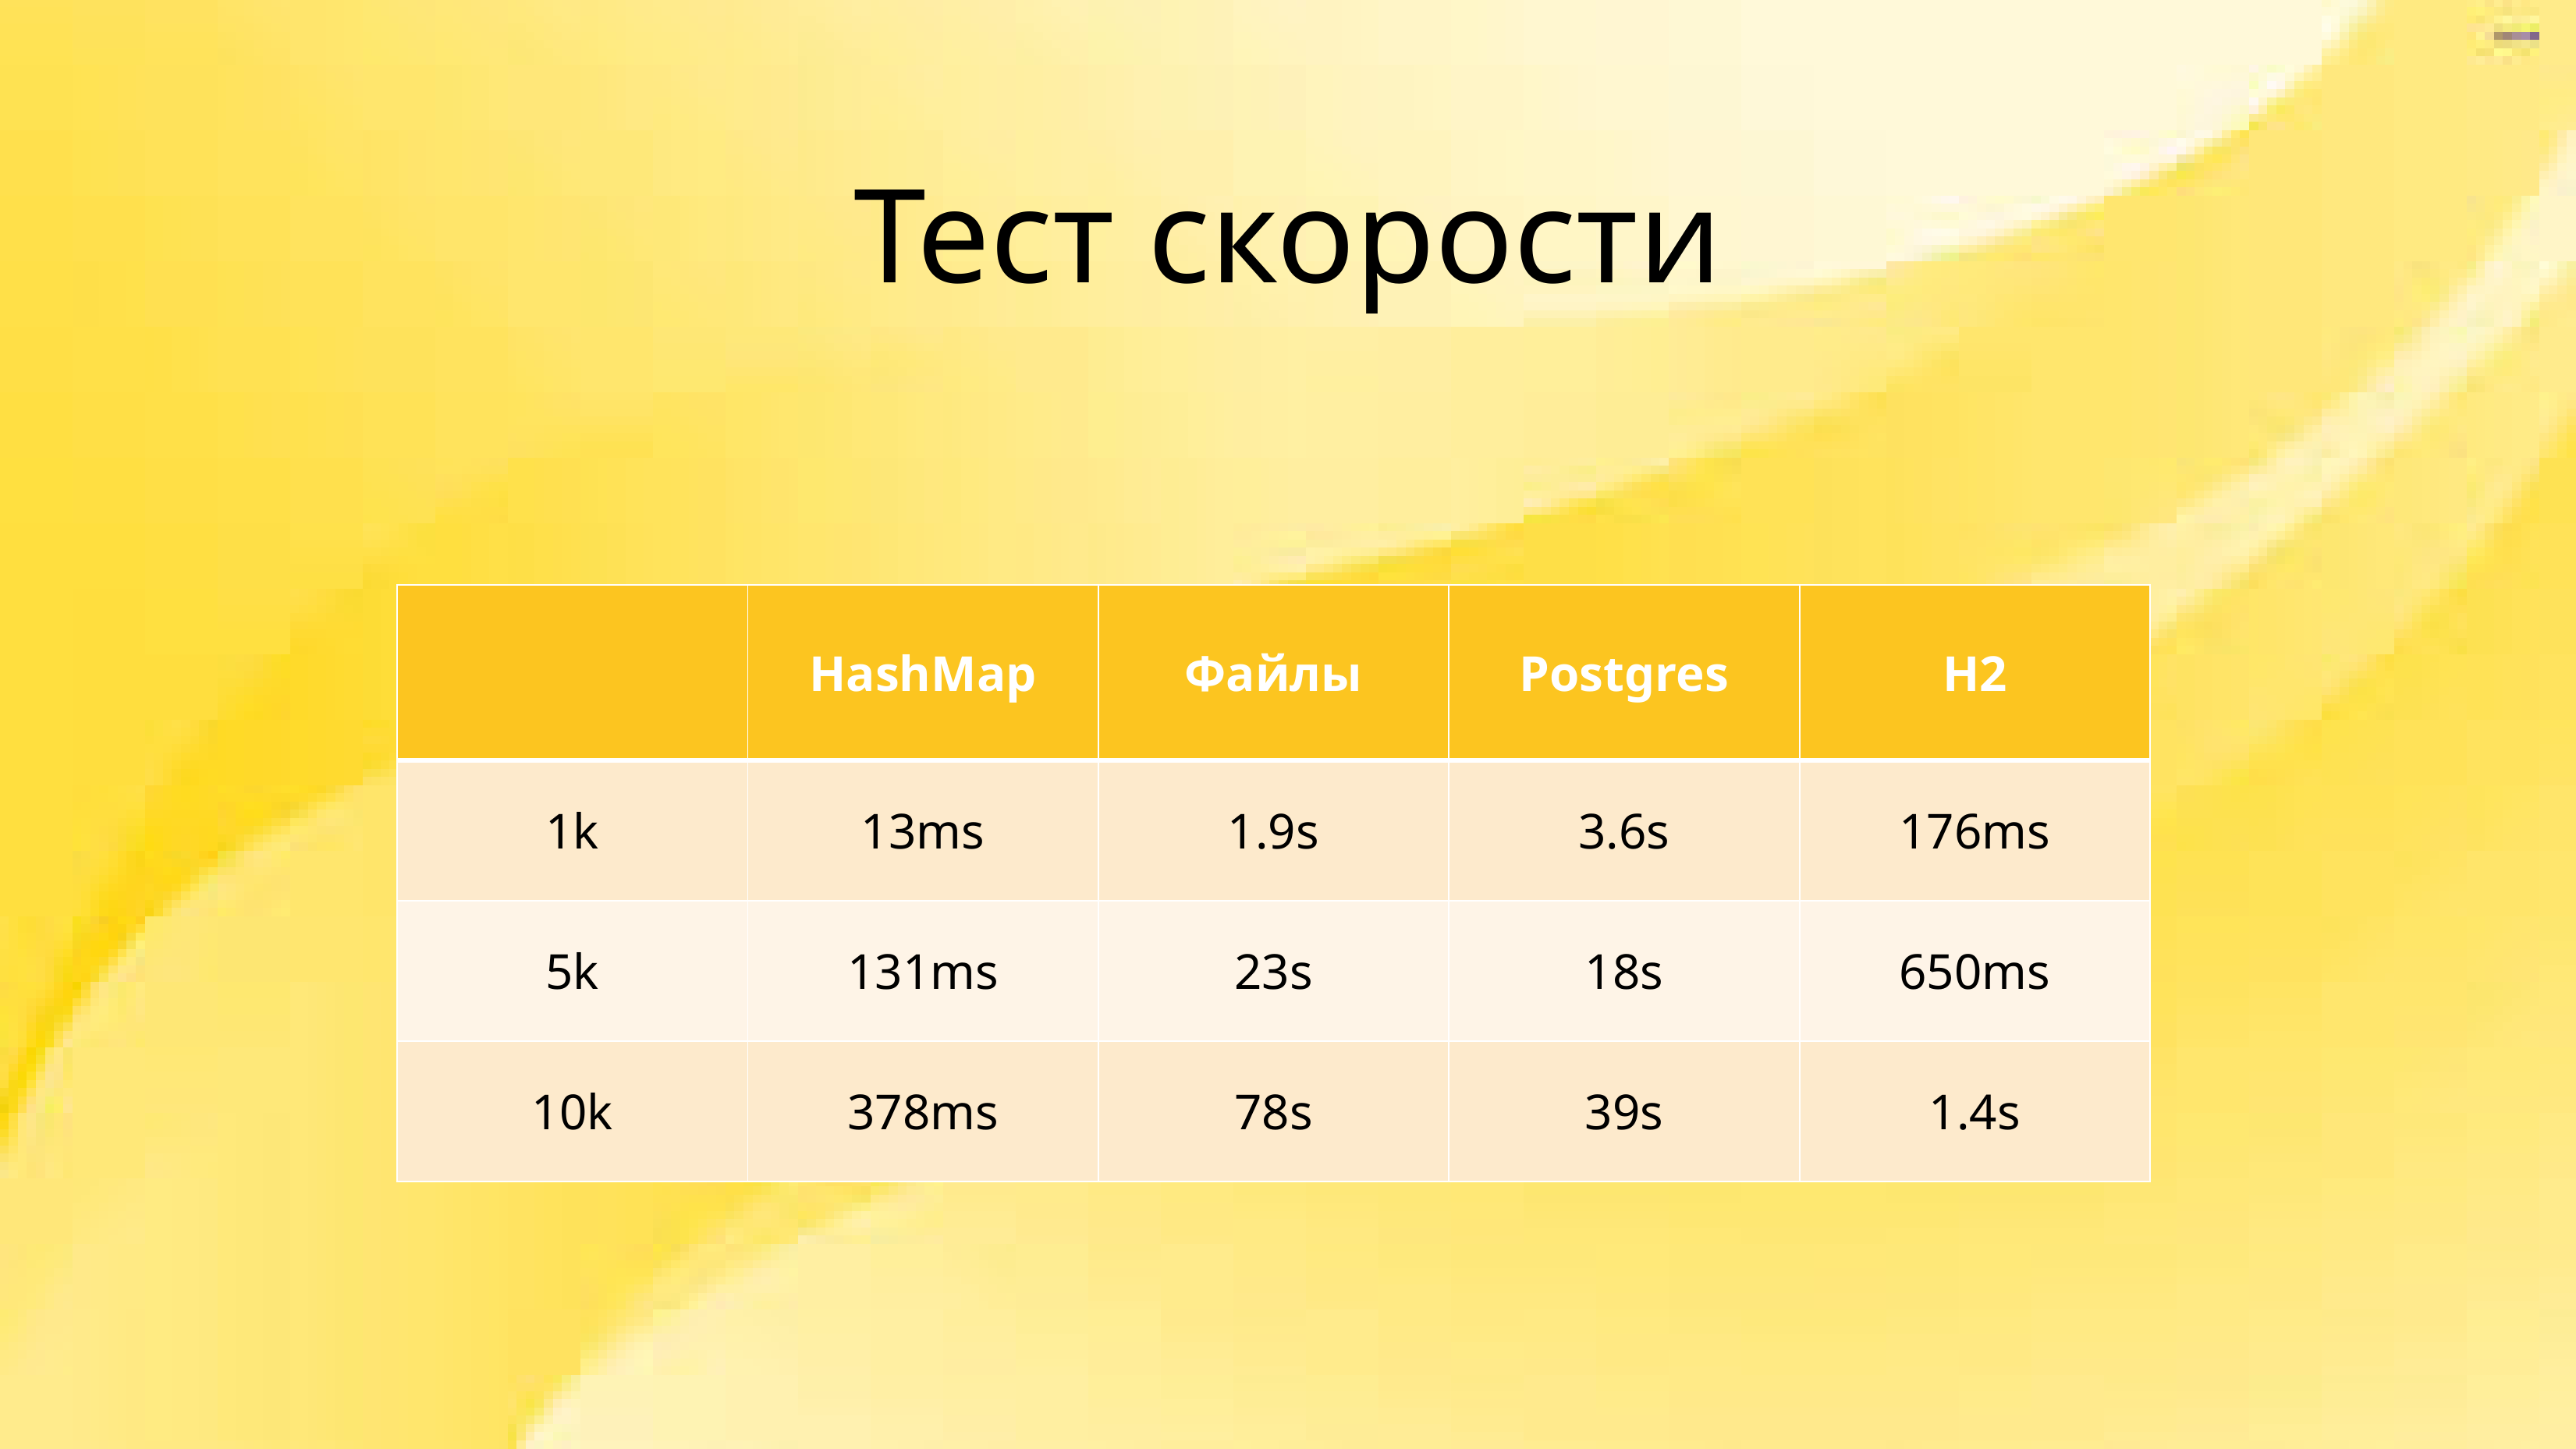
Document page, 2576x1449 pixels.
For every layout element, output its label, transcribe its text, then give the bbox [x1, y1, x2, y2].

table_header H2 [1801, 586, 2149, 758]
picture [0, 0, 2576, 1449]
table_header HashMap [748, 586, 1098, 758]
table_cell 3.6s [1449, 763, 1799, 900]
table_cell 5k [398, 902, 747, 1040]
table_cell 23s [1099, 902, 1448, 1040]
table_cell 18s [1449, 902, 1799, 1040]
table_cell 13ms [748, 763, 1098, 900]
table_header [398, 586, 747, 758]
table_cell 10k [398, 1042, 747, 1181]
table_cell 1k [398, 763, 747, 900]
table_header Postgres [1449, 586, 1799, 758]
table_cell 39s [1449, 1042, 1799, 1181]
text_box Тест скорости [842, 147, 1734, 314]
table_header Файлы [1099, 586, 1448, 758]
table_cell 131ms [748, 902, 1098, 1040]
table_cell 78s [1099, 1042, 1448, 1181]
table_cell 1.9s [1099, 763, 1448, 900]
table_cell 1.4s [1801, 1042, 2149, 1181]
table_cell 378ms [748, 1042, 1098, 1181]
table_cell 650ms [1801, 902, 2149, 1040]
table_cell 176ms [1801, 763, 2149, 900]
